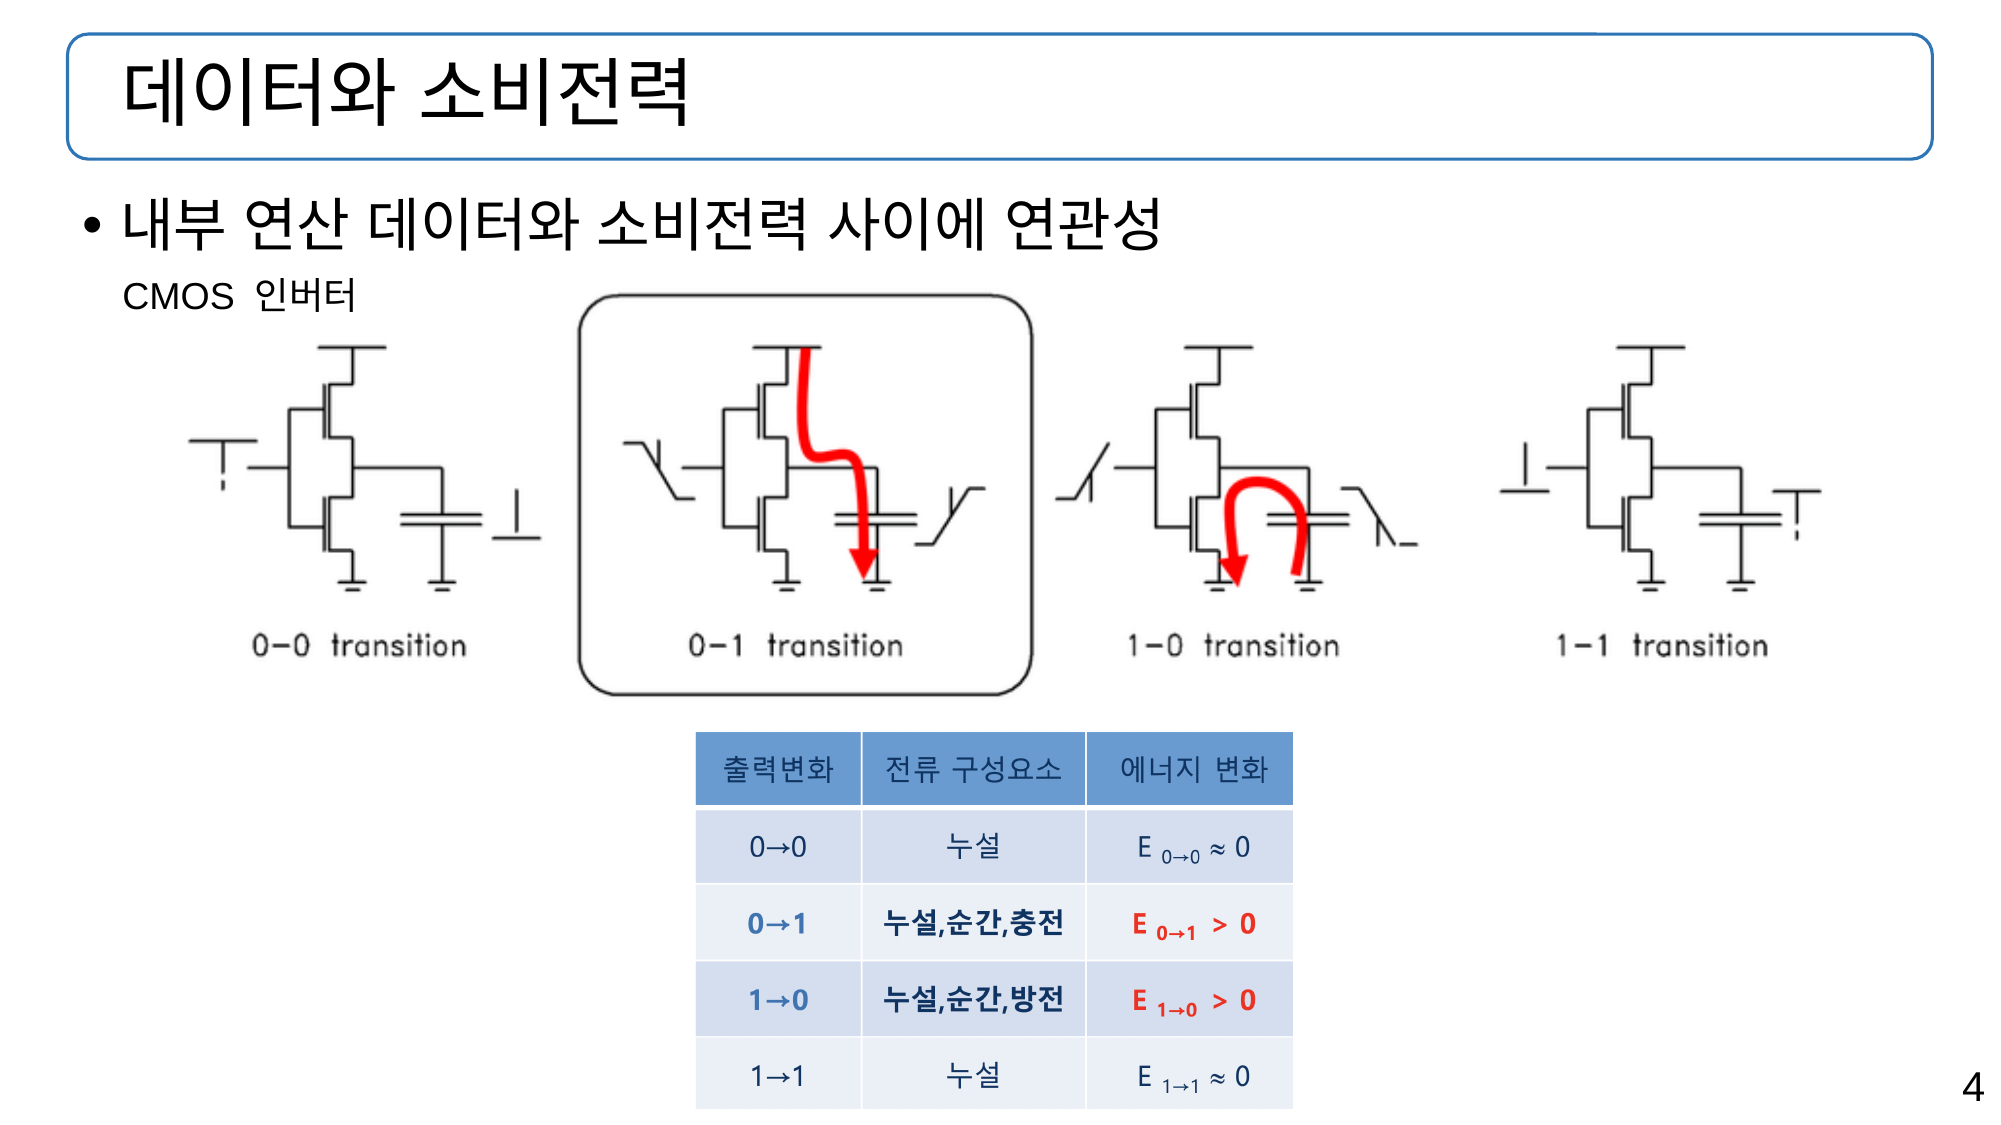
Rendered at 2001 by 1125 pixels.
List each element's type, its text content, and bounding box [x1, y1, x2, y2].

title 데이터와 소비전력 [67, 34, 1933, 160]
text_box CMOS 인버터 [107, 264, 483, 325]
picture [695, 730, 1293, 1109]
picture [173, 283, 1826, 716]
list 내부 연산 데이터와 소비전력 사이에 연관성 [67, 189, 1933, 1109]
